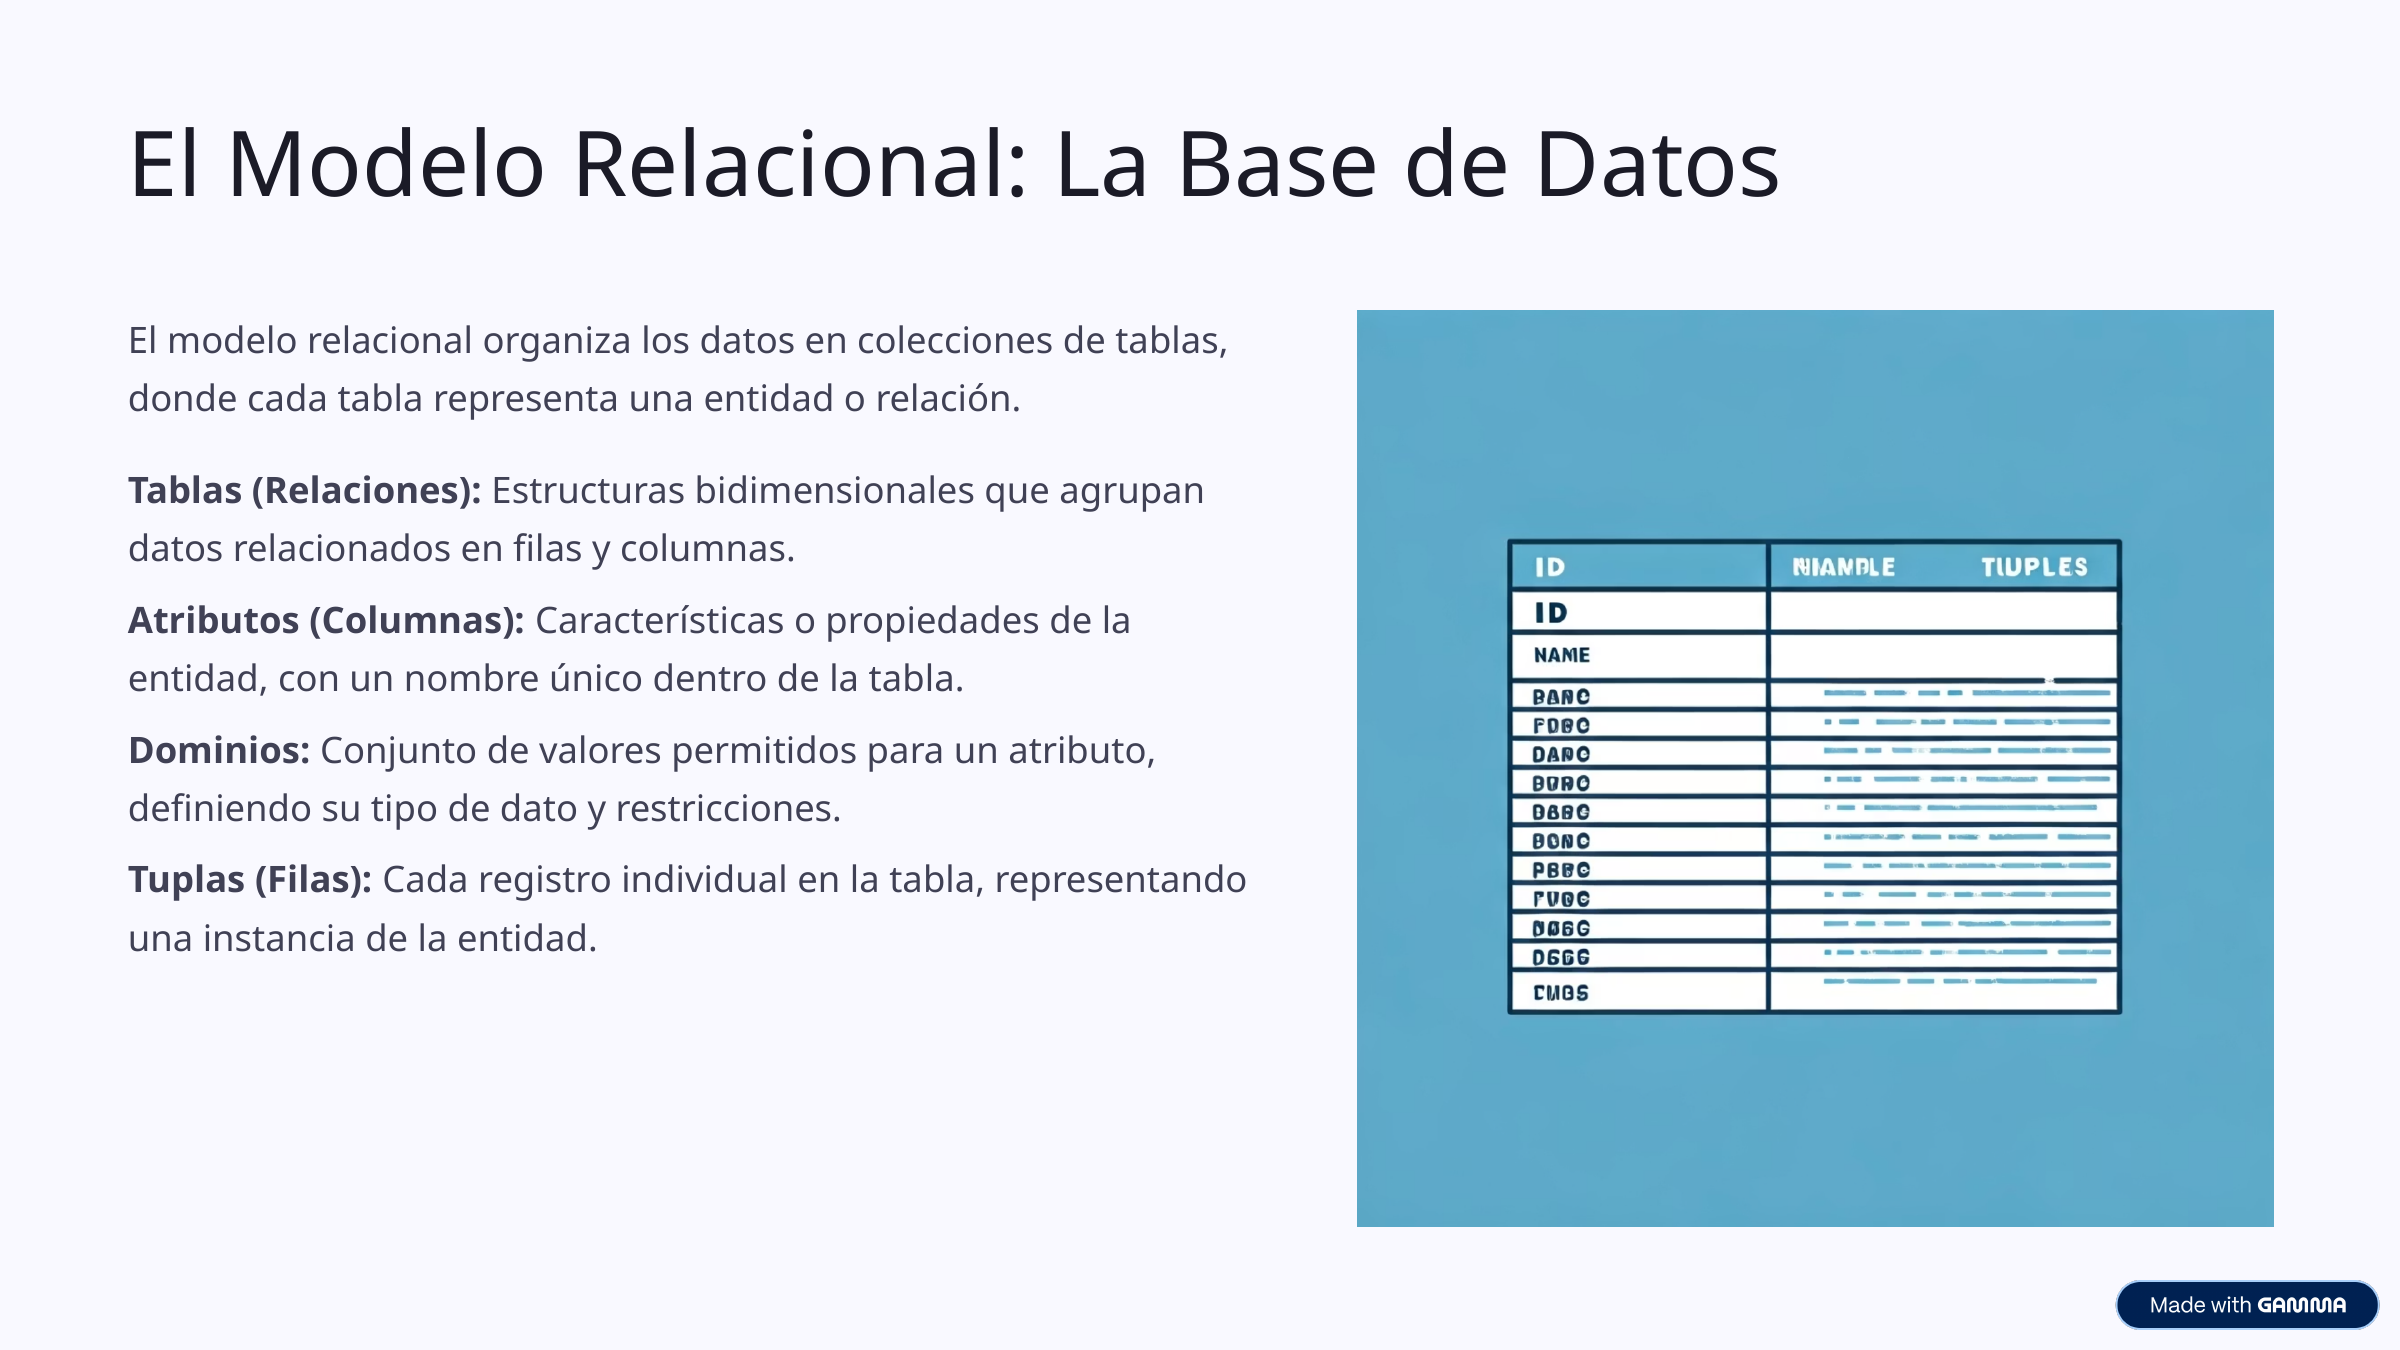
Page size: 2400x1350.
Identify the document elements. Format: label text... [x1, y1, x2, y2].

text_box El modelo relacional organiza los datos en colecciones de tablas, donde cada tabla representa una entidad o relación. [127, 302, 1267, 420]
text_box Atributos (Columnas): Características o propiedades de la entidad, con un nombre único dentro de la tabla. [127, 582, 1267, 700]
text_box Tablas (Relaciones): Estructuras bidimensionales que agrupan datos relacionados en filas y columnas. [127, 452, 1267, 570]
text_box Dominios: Conjunto de valores permitidos para un atributo, definiendo su tipo de dato y restricciones. [127, 711, 1267, 829]
text_box El Modelo Relacional: La Base de Datos [127, 100, 1897, 215]
text_box Tuplas (Filas): Cada registro individual en la tabla, representando una instancia de la entidad. [127, 841, 1267, 959]
picture [2106, 1271, 2389, 1339]
picture [1357, 310, 2274, 1227]
